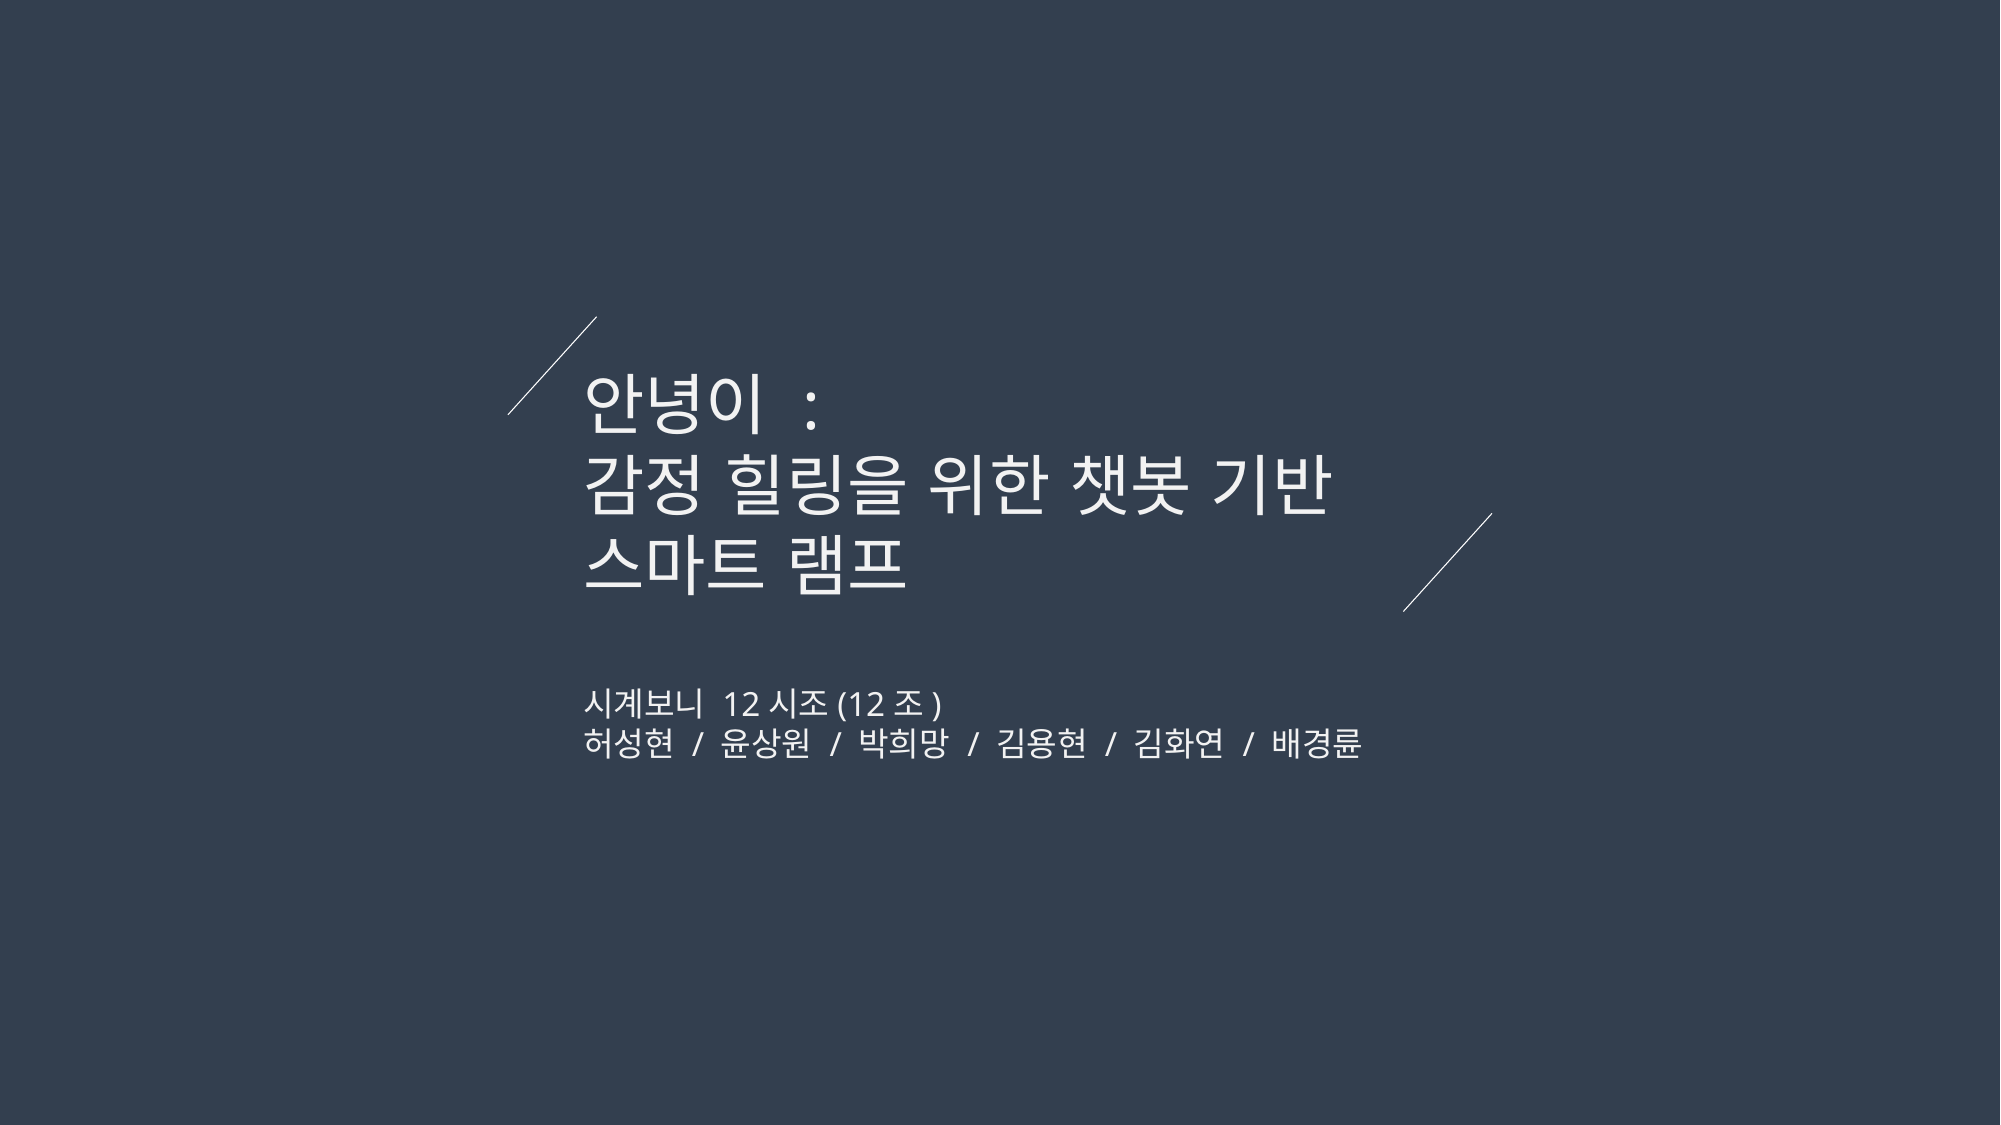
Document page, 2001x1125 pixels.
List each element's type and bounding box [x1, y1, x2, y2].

text_box [507, 316, 1493, 776]
